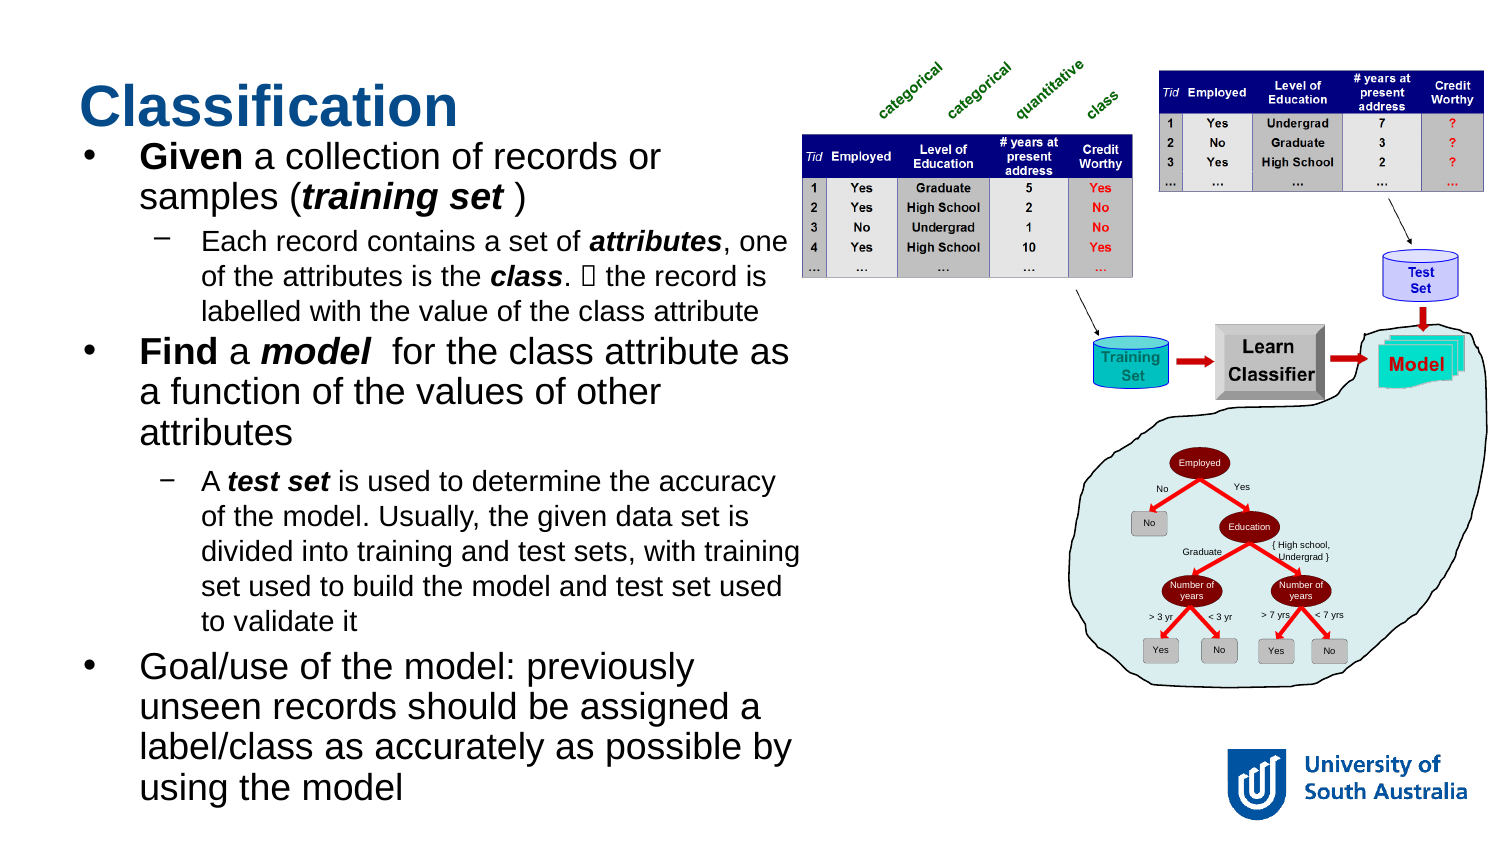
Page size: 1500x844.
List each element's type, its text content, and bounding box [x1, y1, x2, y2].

list Classification [68, 70, 792, 129]
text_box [1130, 446, 1352, 669]
picture [1208, 736, 1486, 832]
picture [40, 738, 274, 808]
picture [797, 44, 1488, 400]
list Given a collection of records or samples (training set ) Each record contains a set of attributes, one of the attributes is the class.  the record is labelled with the value of the class attribute Find a model for the class attribute as a function of the values of other attributes A test set is used to determine the accuracy of the model. Usually, the given data set is divided into training and test sets, with training set used to build the model and test set used to validate it Goal/use of the model: previously unseen records should be assigned a label/class as accurately as possible by using the model [68, 129, 818, 670]
text_box [1068, 407, 1487, 669]
text_box [1139, 677, 1329, 688]
